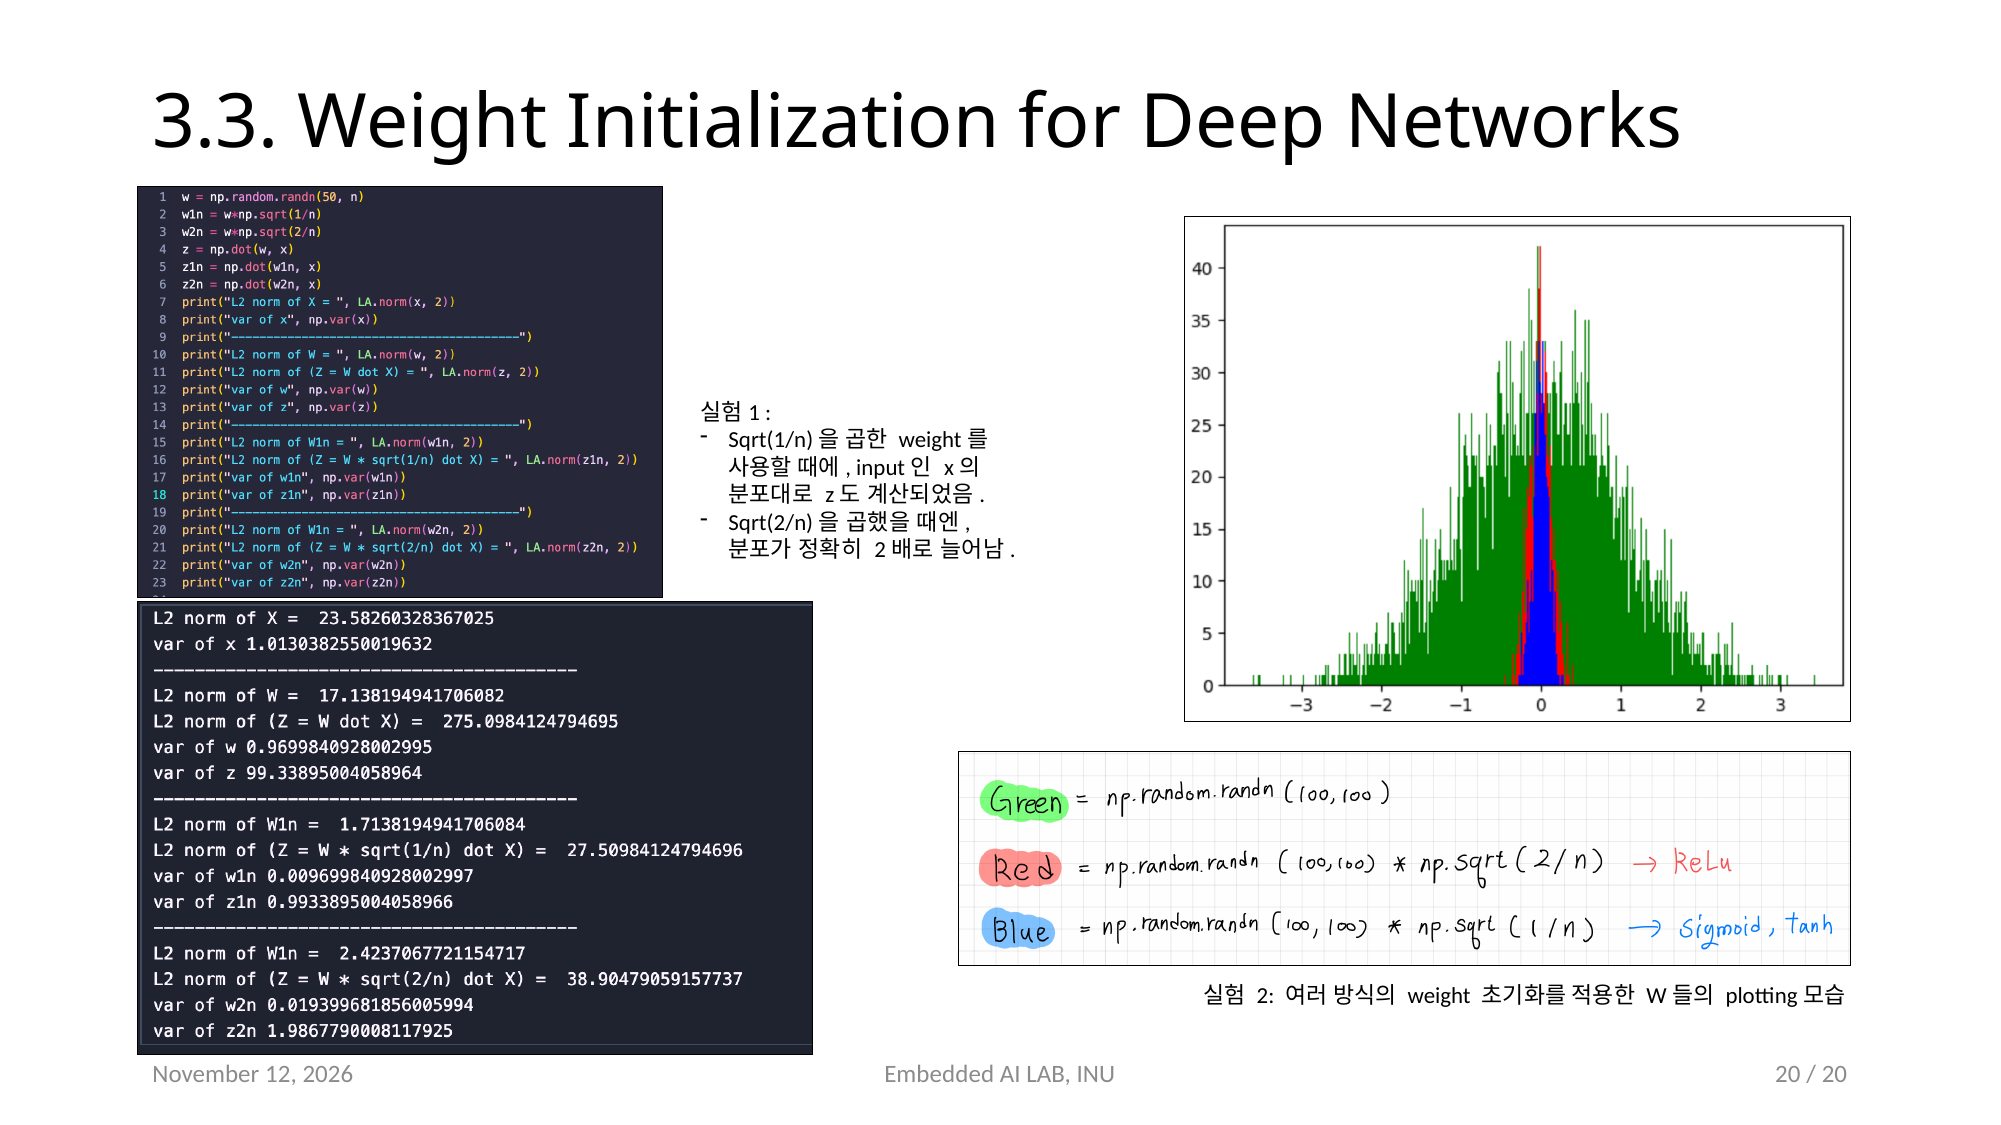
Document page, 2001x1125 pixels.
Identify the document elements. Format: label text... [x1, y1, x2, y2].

picture [137, 601, 813, 1055]
text_box 실험 2: 여러 방식의 weight 초기화를 적용한 W들의 plotting모습 [1188, 973, 1867, 1016]
title 3.3. Weight Initialization for Deep Networks [137, 59, 1863, 187]
picture [958, 751, 1851, 966]
slide_number 20 / 20 [1412, 1042, 1863, 1103]
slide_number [137, 1055, 588, 1103]
picture [137, 186, 663, 598]
picture [1184, 216, 1851, 722]
footer Embedded AI LAB, INU [662, 1042, 1338, 1103]
text_box 실험1 : Sqrt(1/n)을 곱한 weight를 사용할 때에, input인 x의 분포대로 z도 계산되었음. Sqrt(2/n)을 곱했을 때엔, 분포가 정확히 2배로 늘어남. [685, 389, 1040, 570]
